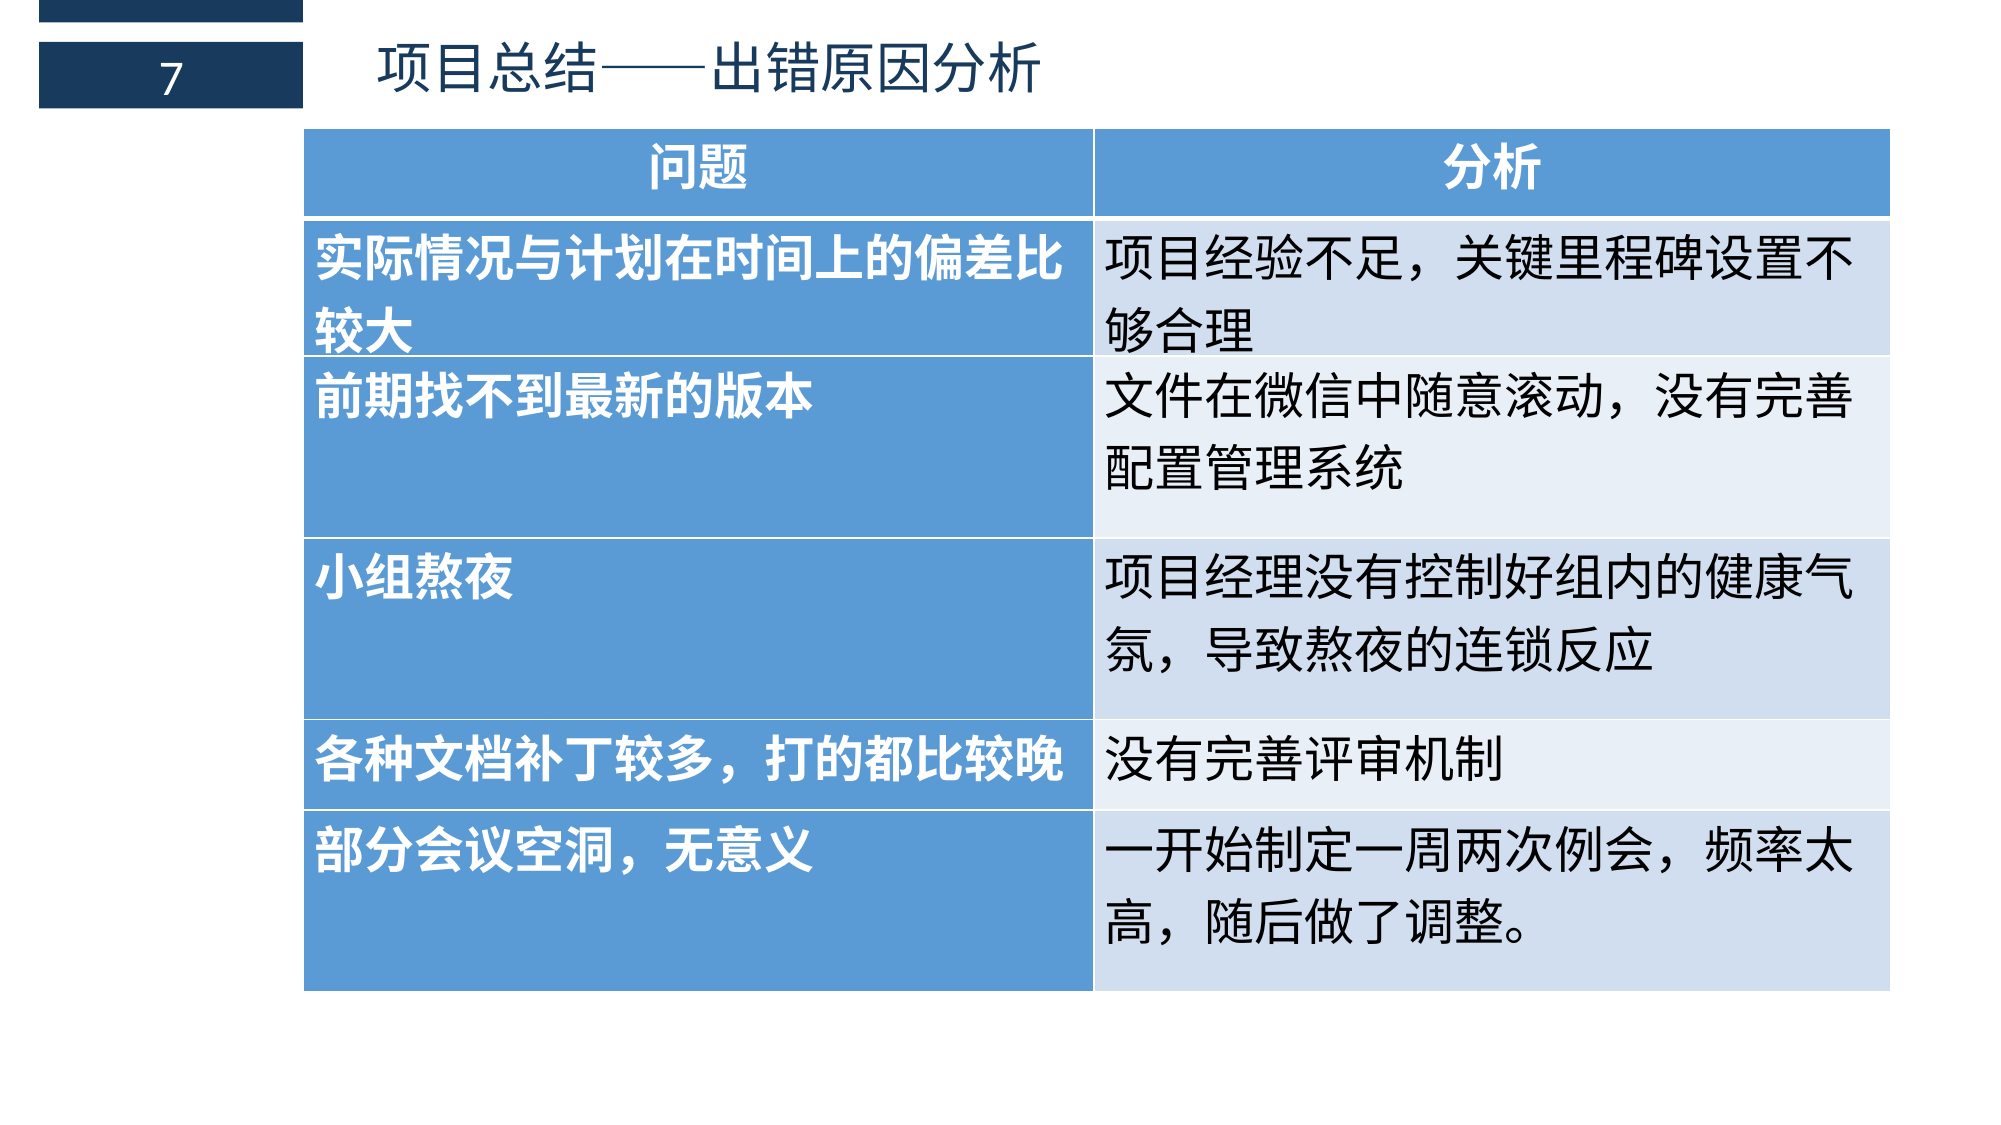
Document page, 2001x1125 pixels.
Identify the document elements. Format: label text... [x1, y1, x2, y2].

text_box 项目总结——出错原因分析 [362, 26, 1355, 108]
table_cell 各种文档补丁较多，打的都比较晚 [304, 720, 1093, 809]
table_cell 文件在微信中随意滚动，没有完善配置管理系统 [1095, 357, 1890, 537]
table_cell 部分会议空洞，无意义 [304, 811, 1093, 991]
table_cell 项目经理没有控制好组内的健康气氛，导致熬夜的连锁反应 [1095, 539, 1890, 719]
table_cell 小组熬夜 [304, 539, 1093, 719]
table_header 分析 [1095, 129, 1890, 216]
text_box [38, 0, 304, 23]
text_box 7 [38, 41, 304, 110]
table_cell 项目经验不足，关键里程碑设置不够合理 [1095, 221, 1890, 355]
table_cell 没有完善评审机制 [1095, 720, 1890, 809]
table_header 问题 [304, 129, 1093, 216]
table_cell 一开始制定一周两次例会，频率太高，随后做了调整。 [1095, 811, 1890, 991]
table_cell 实际情况与计划在时间上的偏差比较大 [304, 221, 1093, 355]
table_cell 前期找不到最新的版本 [304, 357, 1093, 537]
